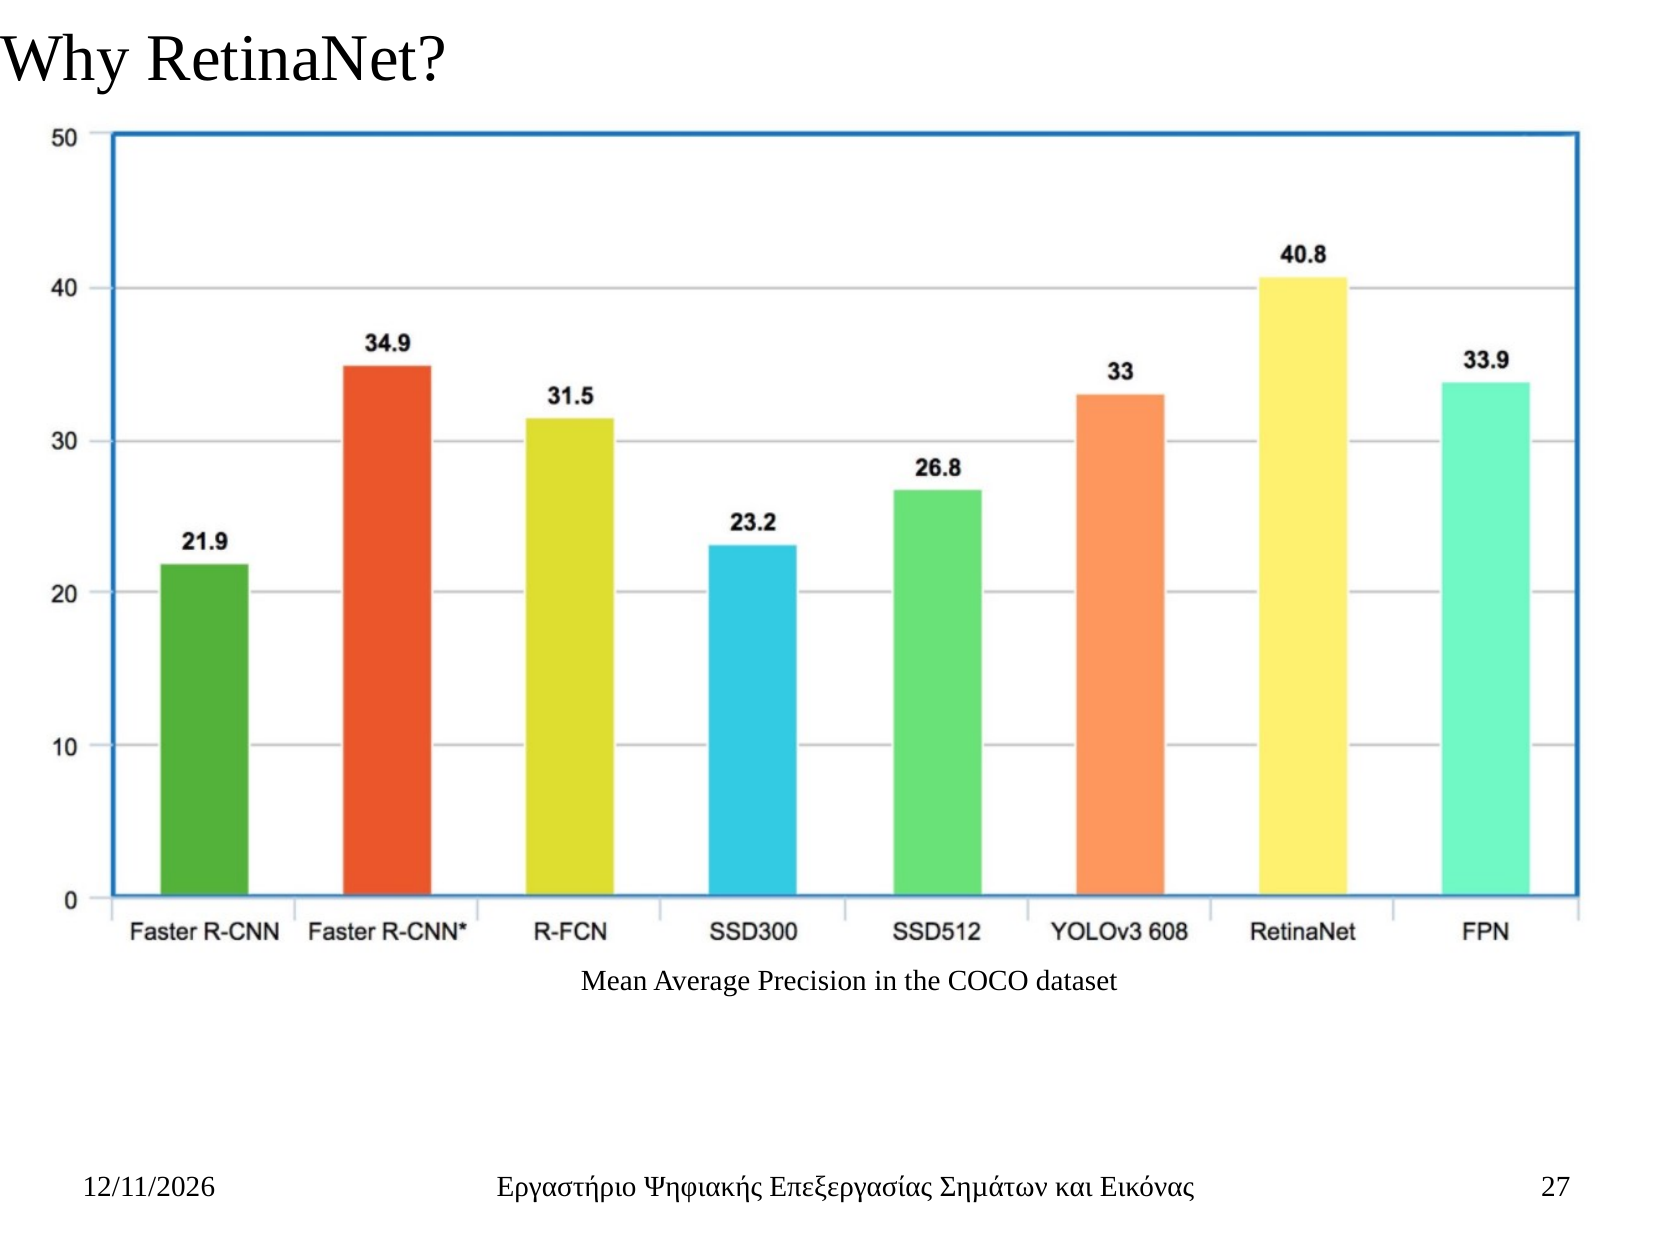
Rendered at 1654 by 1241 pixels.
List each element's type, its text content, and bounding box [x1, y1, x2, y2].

slide_number 27 [1185, 1170, 1571, 1215]
footer Εργαστήριο Ψηφιακής Επεξεργασίας Σηµάτων και Εικόνας [489, 1170, 1185, 1215]
text_box Mean Average Precision in the COCO dataset [566, 954, 1134, 1004]
picture [17, 112, 1640, 954]
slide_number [82, 1170, 468, 1215]
text_box Why RetinaNet? [0, 0, 1654, 113]
